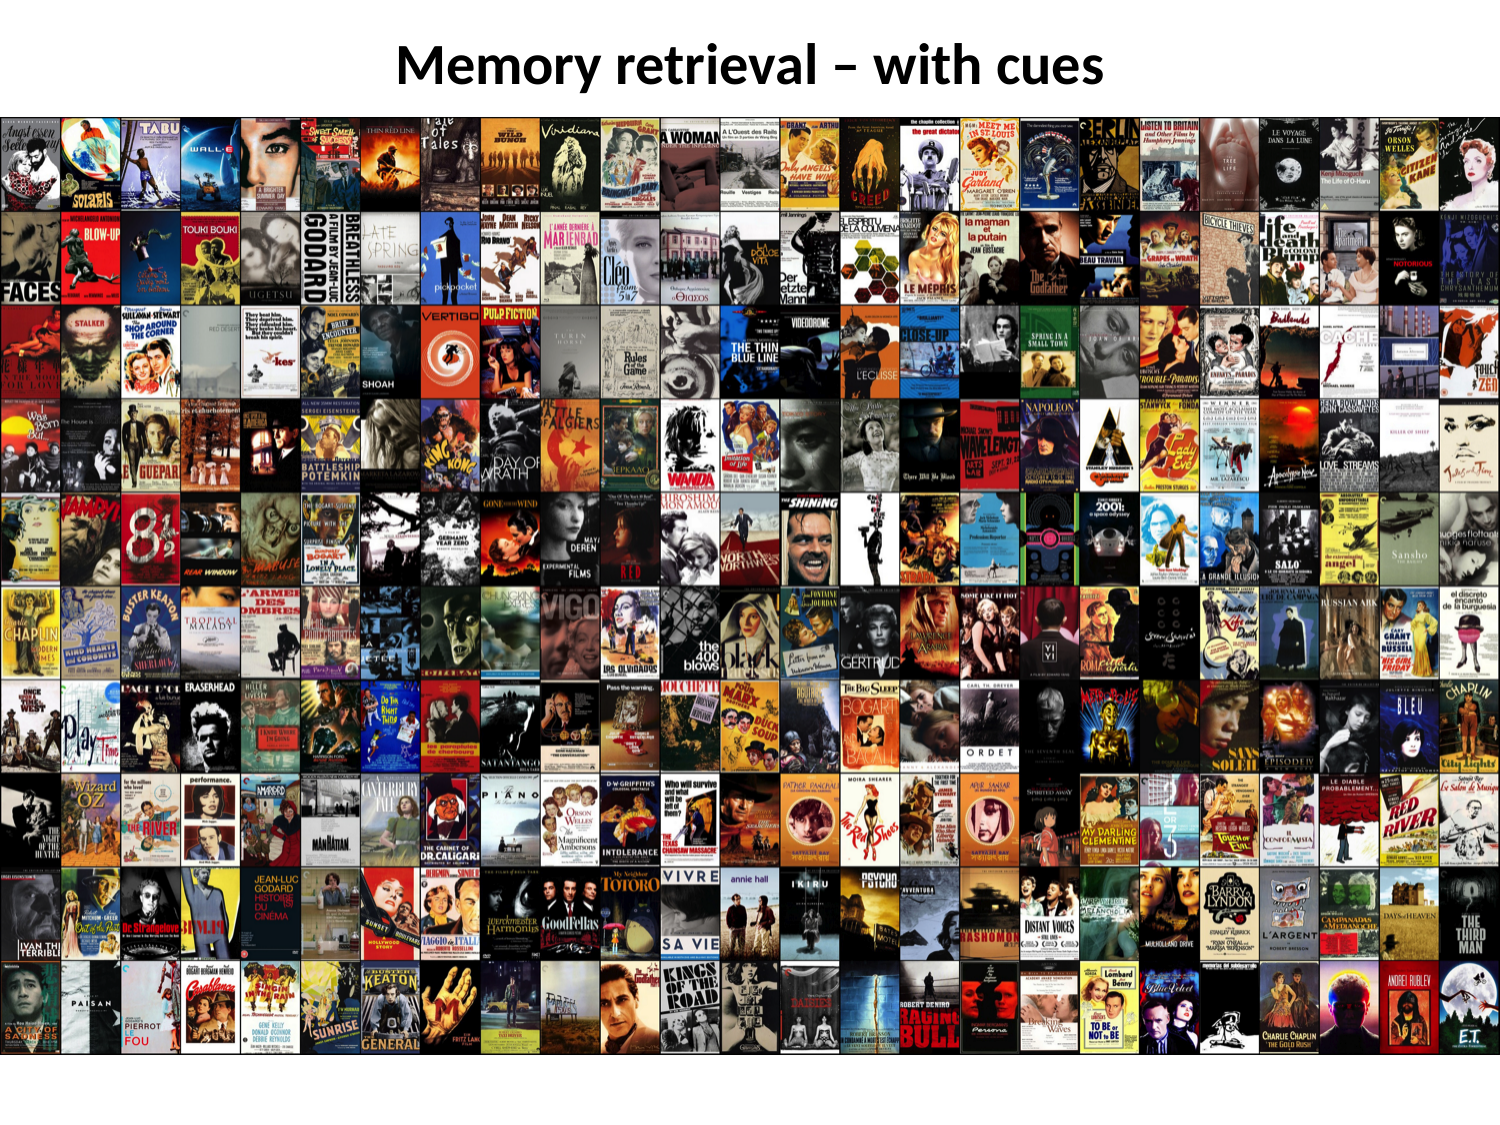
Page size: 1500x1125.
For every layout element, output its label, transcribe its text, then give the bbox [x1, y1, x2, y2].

picture [0, 116, 1500, 1056]
text_box Memory retrieval – with cues [380, 19, 1120, 104]
